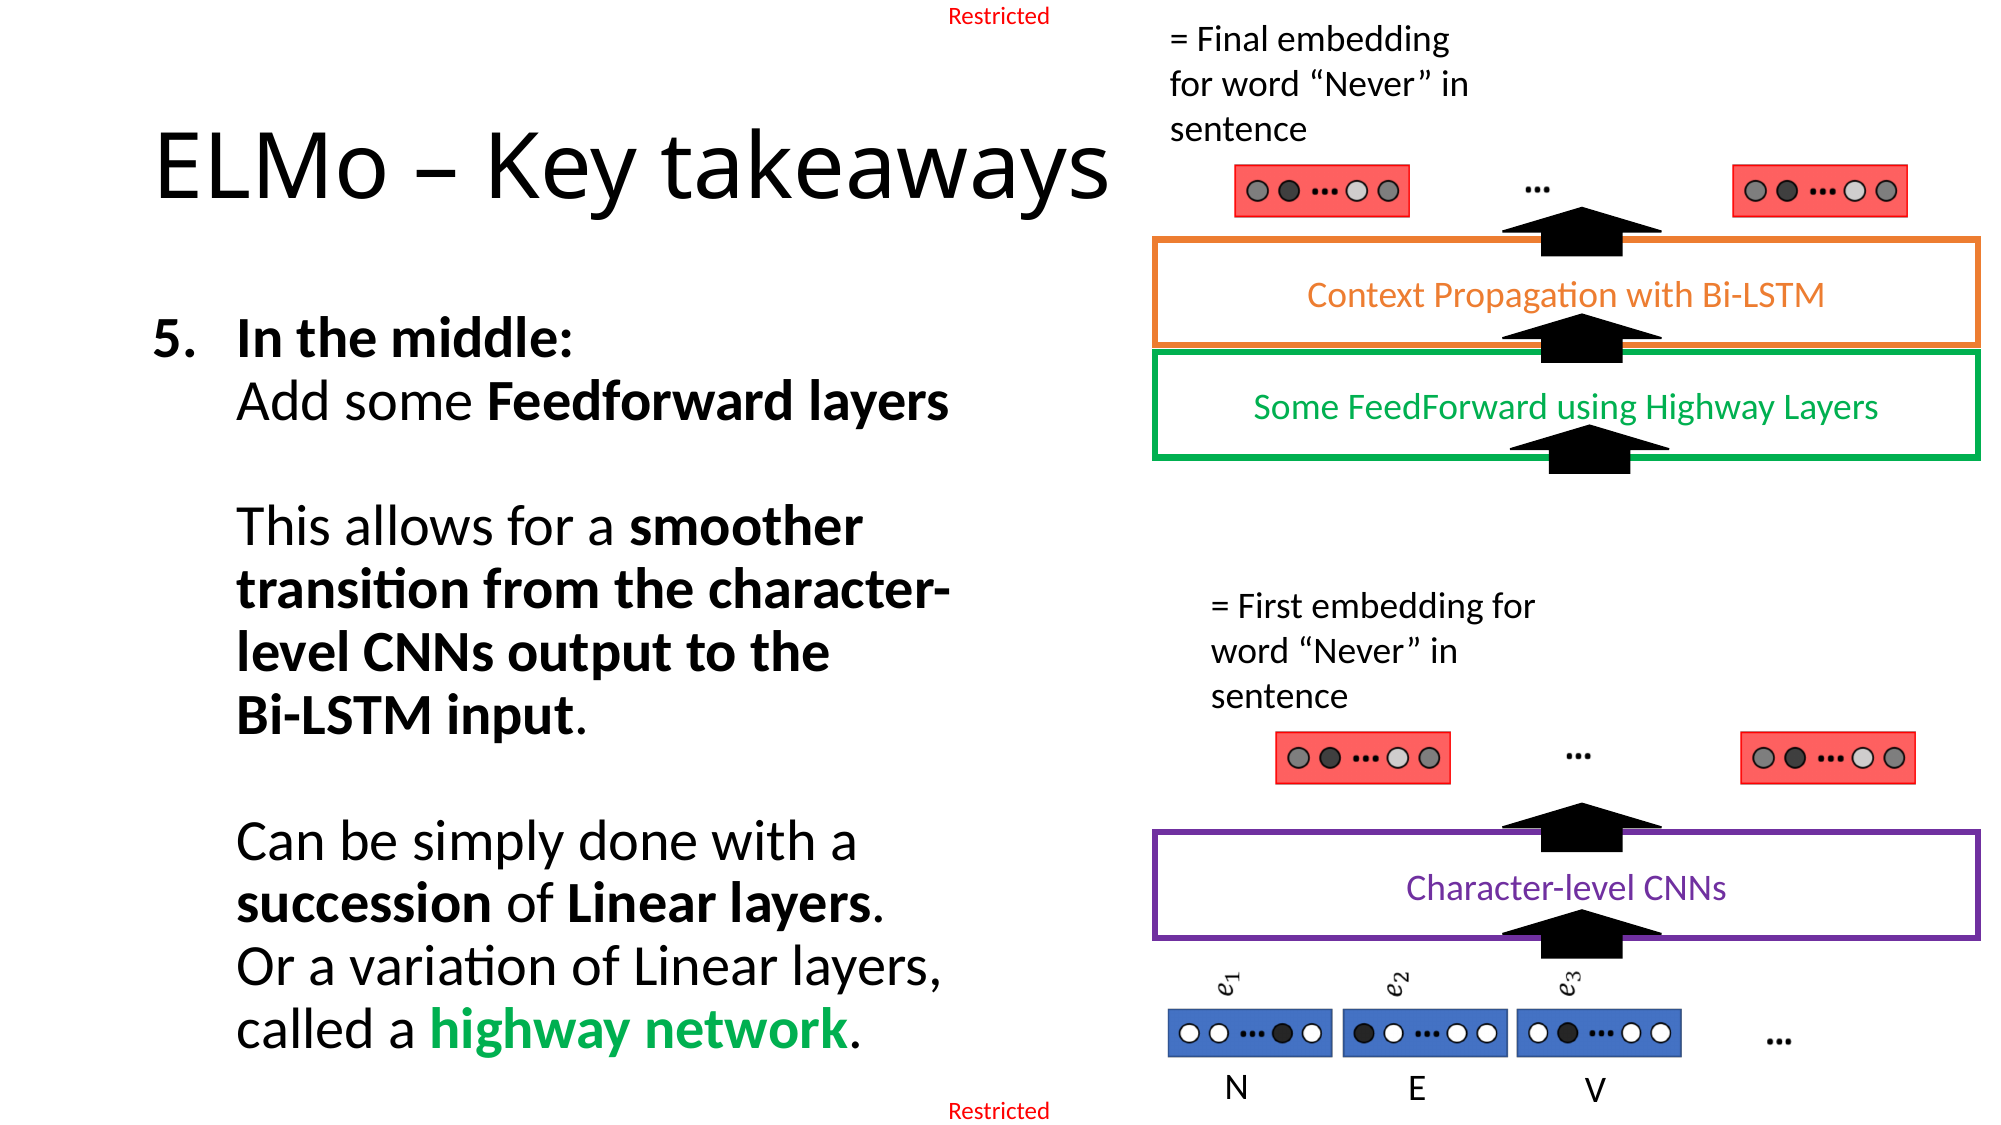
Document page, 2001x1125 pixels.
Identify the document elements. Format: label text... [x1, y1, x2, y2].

text_box Context Propagation with Bi-LSTM [1154, 239, 1979, 346]
text_box [1576, 909, 1662, 959]
text_box N [1209, 1054, 1341, 1115]
text_box [1576, 803, 1662, 853]
picture [1235, 98, 1410, 274]
text_box [1541, 217, 1662, 257]
picture [1514, 132, 1621, 239]
text_box E [1393, 1055, 1453, 1116]
picture [1168, 659, 1863, 1125]
text_box V [1576, 1057, 1701, 1117]
text_box [1502, 313, 1662, 363]
list In the middle: Add some Feedforward layers This allows for a smoother transition from the character-level CNNs output to the Bi-LSTM input. Can be simply done with a succession of Linear layers. Or a variation of Linear layers, called a highway network. [137, 299, 988, 1125]
picture [1733, 97, 1907, 274]
text_box Character-level CNNs [1576, 831, 1979, 939]
title ELMo – Key takeaways [137, 59, 1863, 278]
text_box Some FeedForward using Highway Layers [1154, 351, 1979, 458]
picture [1276, 665, 1450, 841]
picture [1741, 665, 1915, 841]
text_box Character-level CNNs [1154, 831, 1453, 939]
text_box [1509, 424, 1670, 474]
text_box [1502, 220, 1537, 233]
